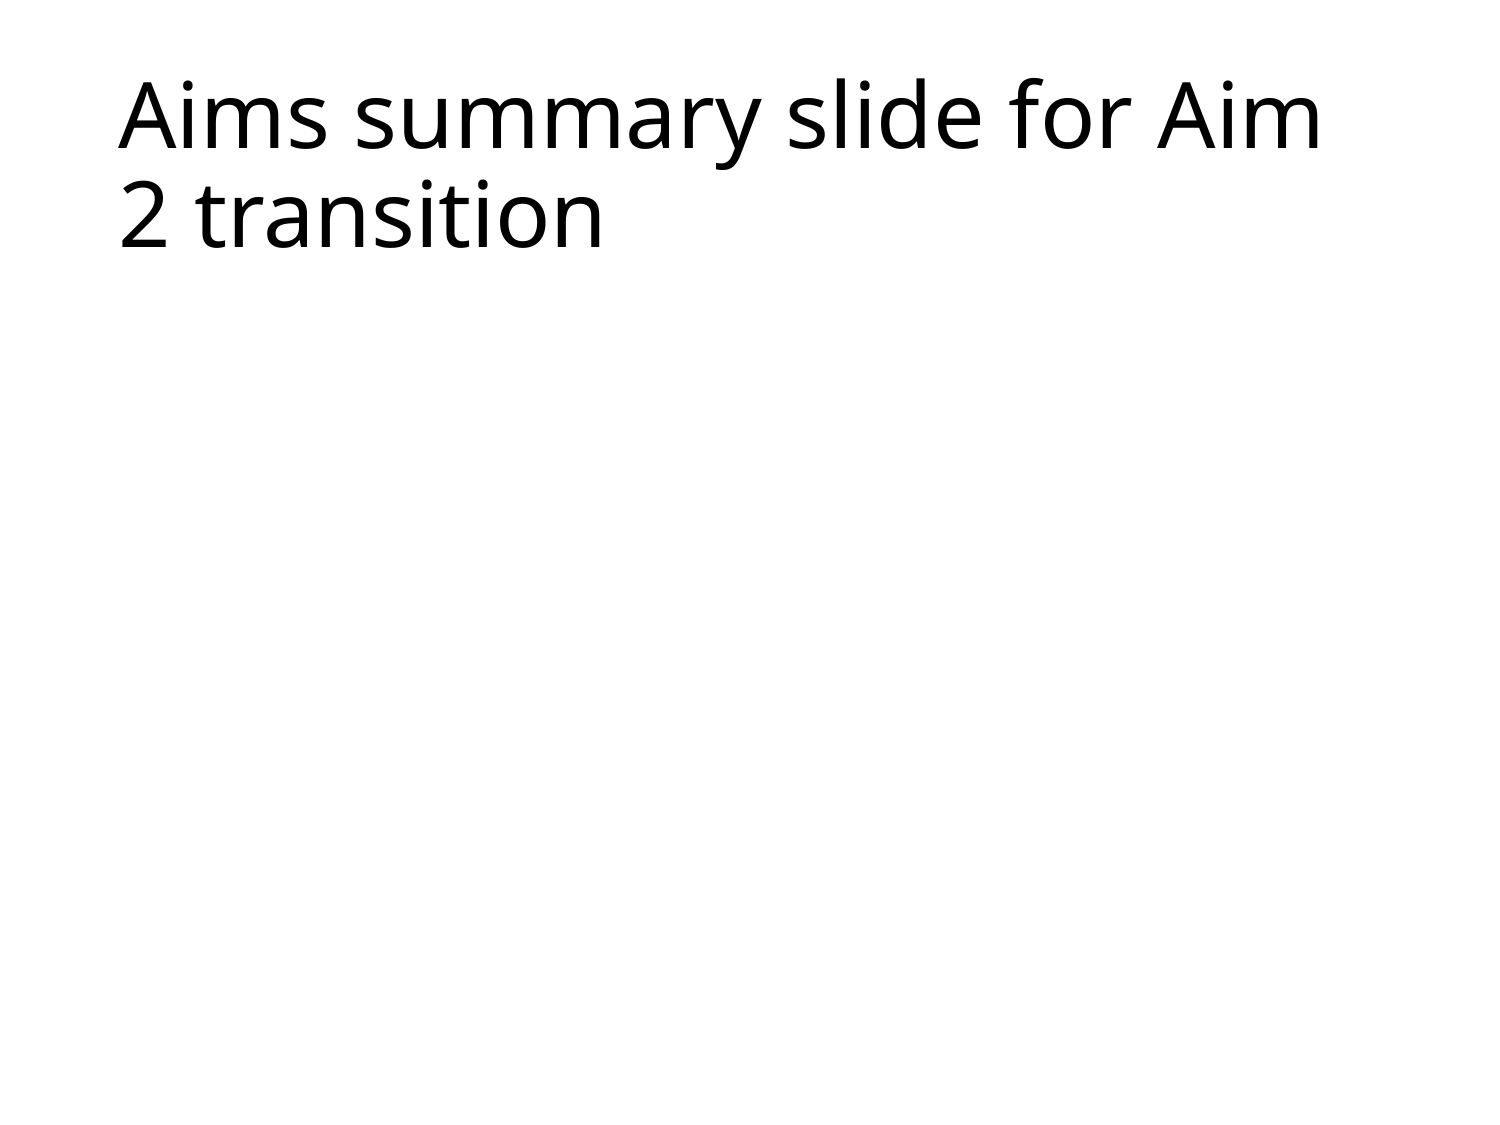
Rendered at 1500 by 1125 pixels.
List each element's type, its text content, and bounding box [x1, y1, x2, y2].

title Aims summary slide for Aim 2 transition [103, 59, 1397, 278]
